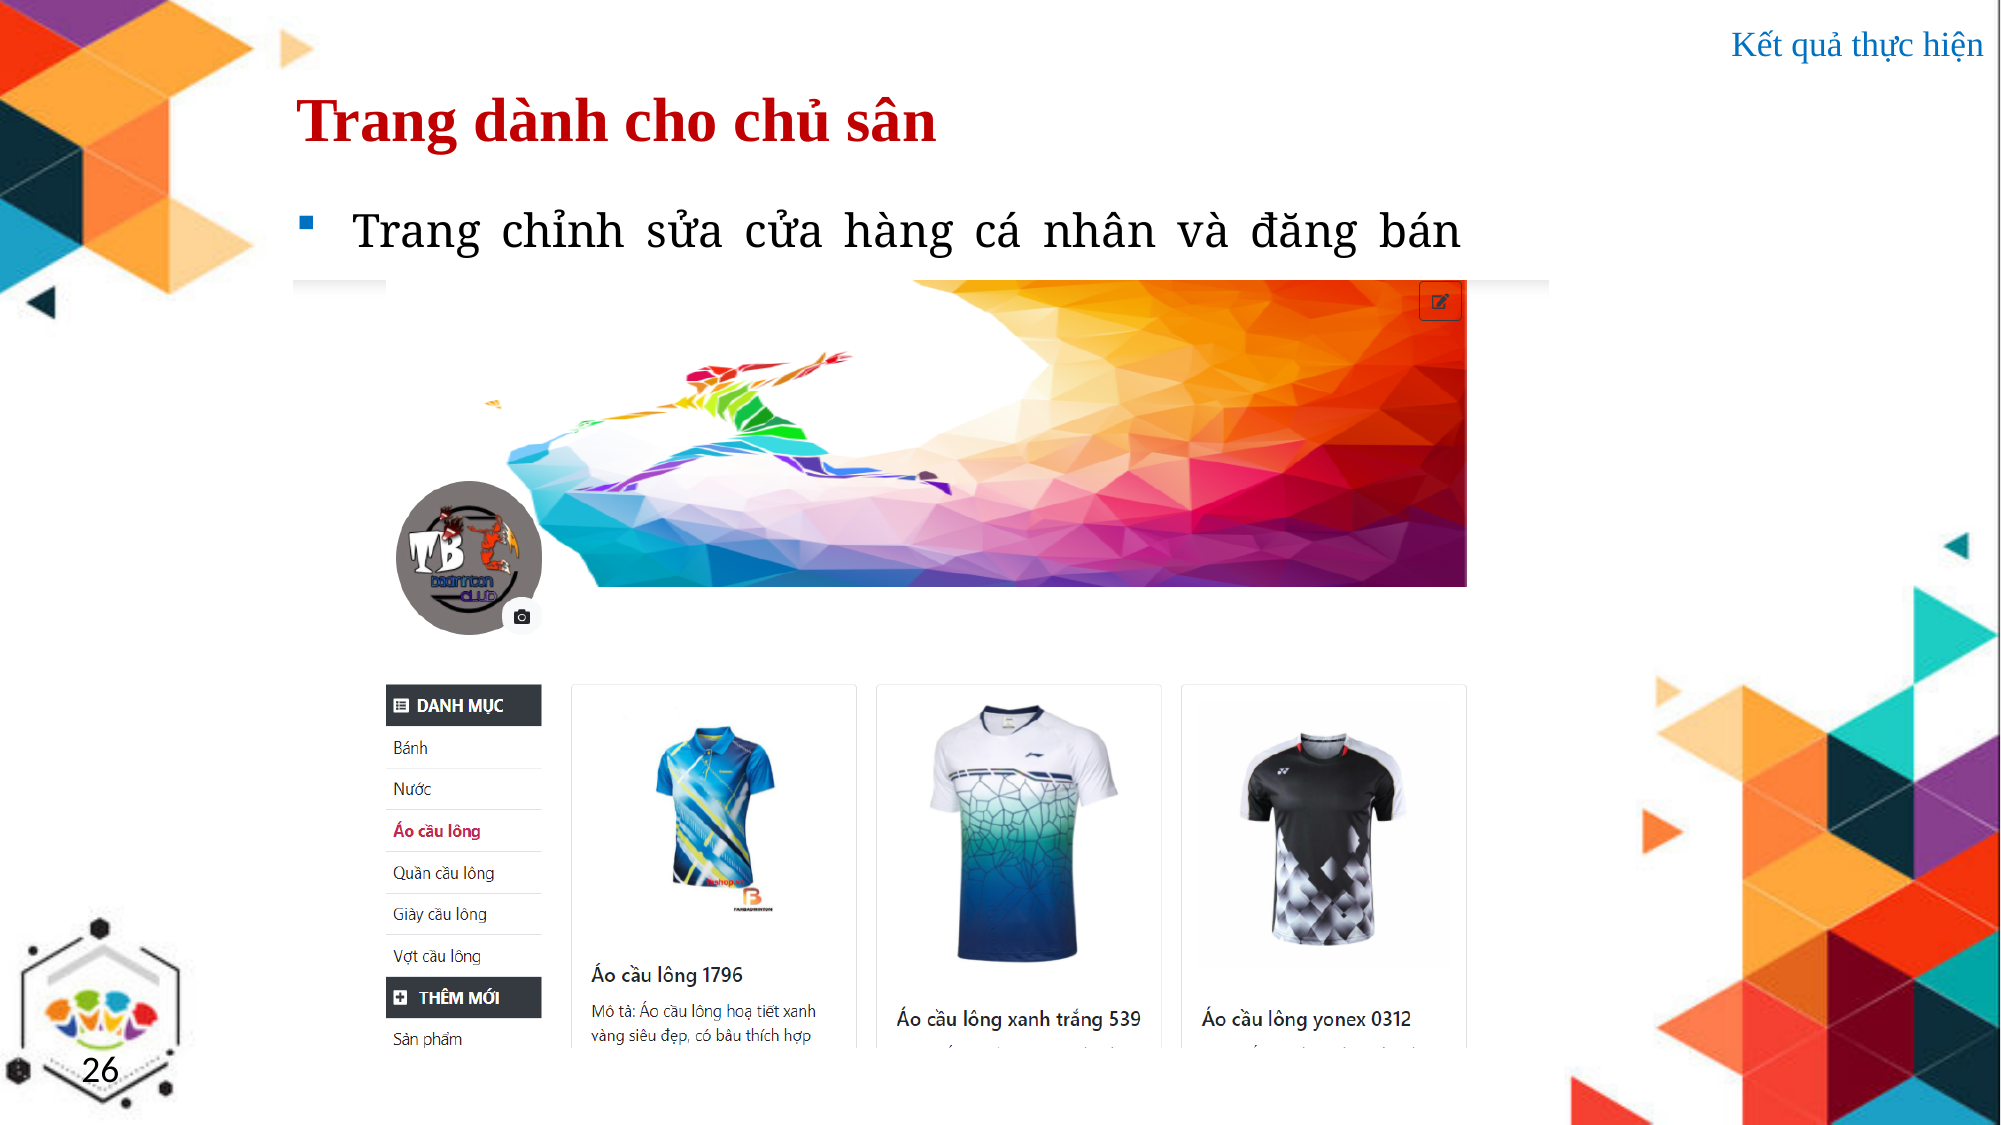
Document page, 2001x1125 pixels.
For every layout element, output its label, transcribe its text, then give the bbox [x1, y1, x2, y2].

text_box Trang dành cho chủ sân [281, 63, 1414, 165]
picture [0, 0, 2001, 1125]
text_box Trang chỉnh sửa cửa hàng cá nhân và đăng bán sản phẩm [280, 166, 1478, 346]
text_box 26 [66, 1037, 146, 1098]
text_box Kết quả thực hiện [1695, 18, 2000, 89]
